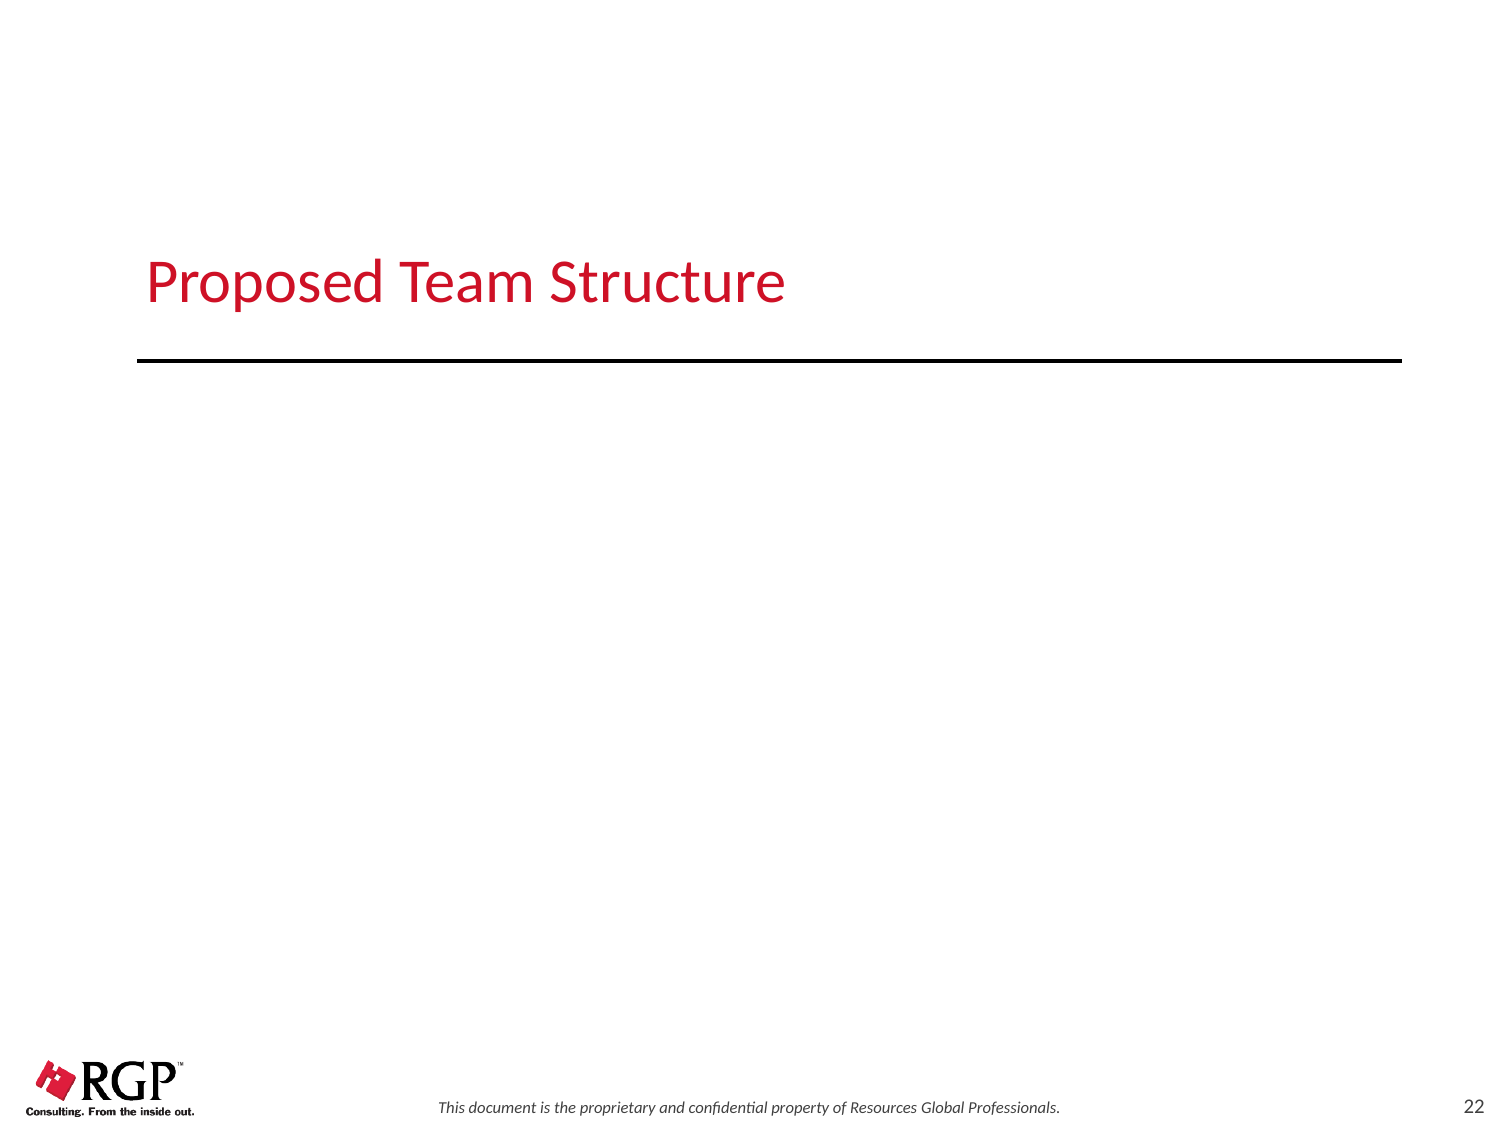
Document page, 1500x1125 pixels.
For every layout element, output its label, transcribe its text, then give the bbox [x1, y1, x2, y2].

title Proposed Team Structure [131, 81, 1407, 323]
picture [26, 1060, 194, 1117]
